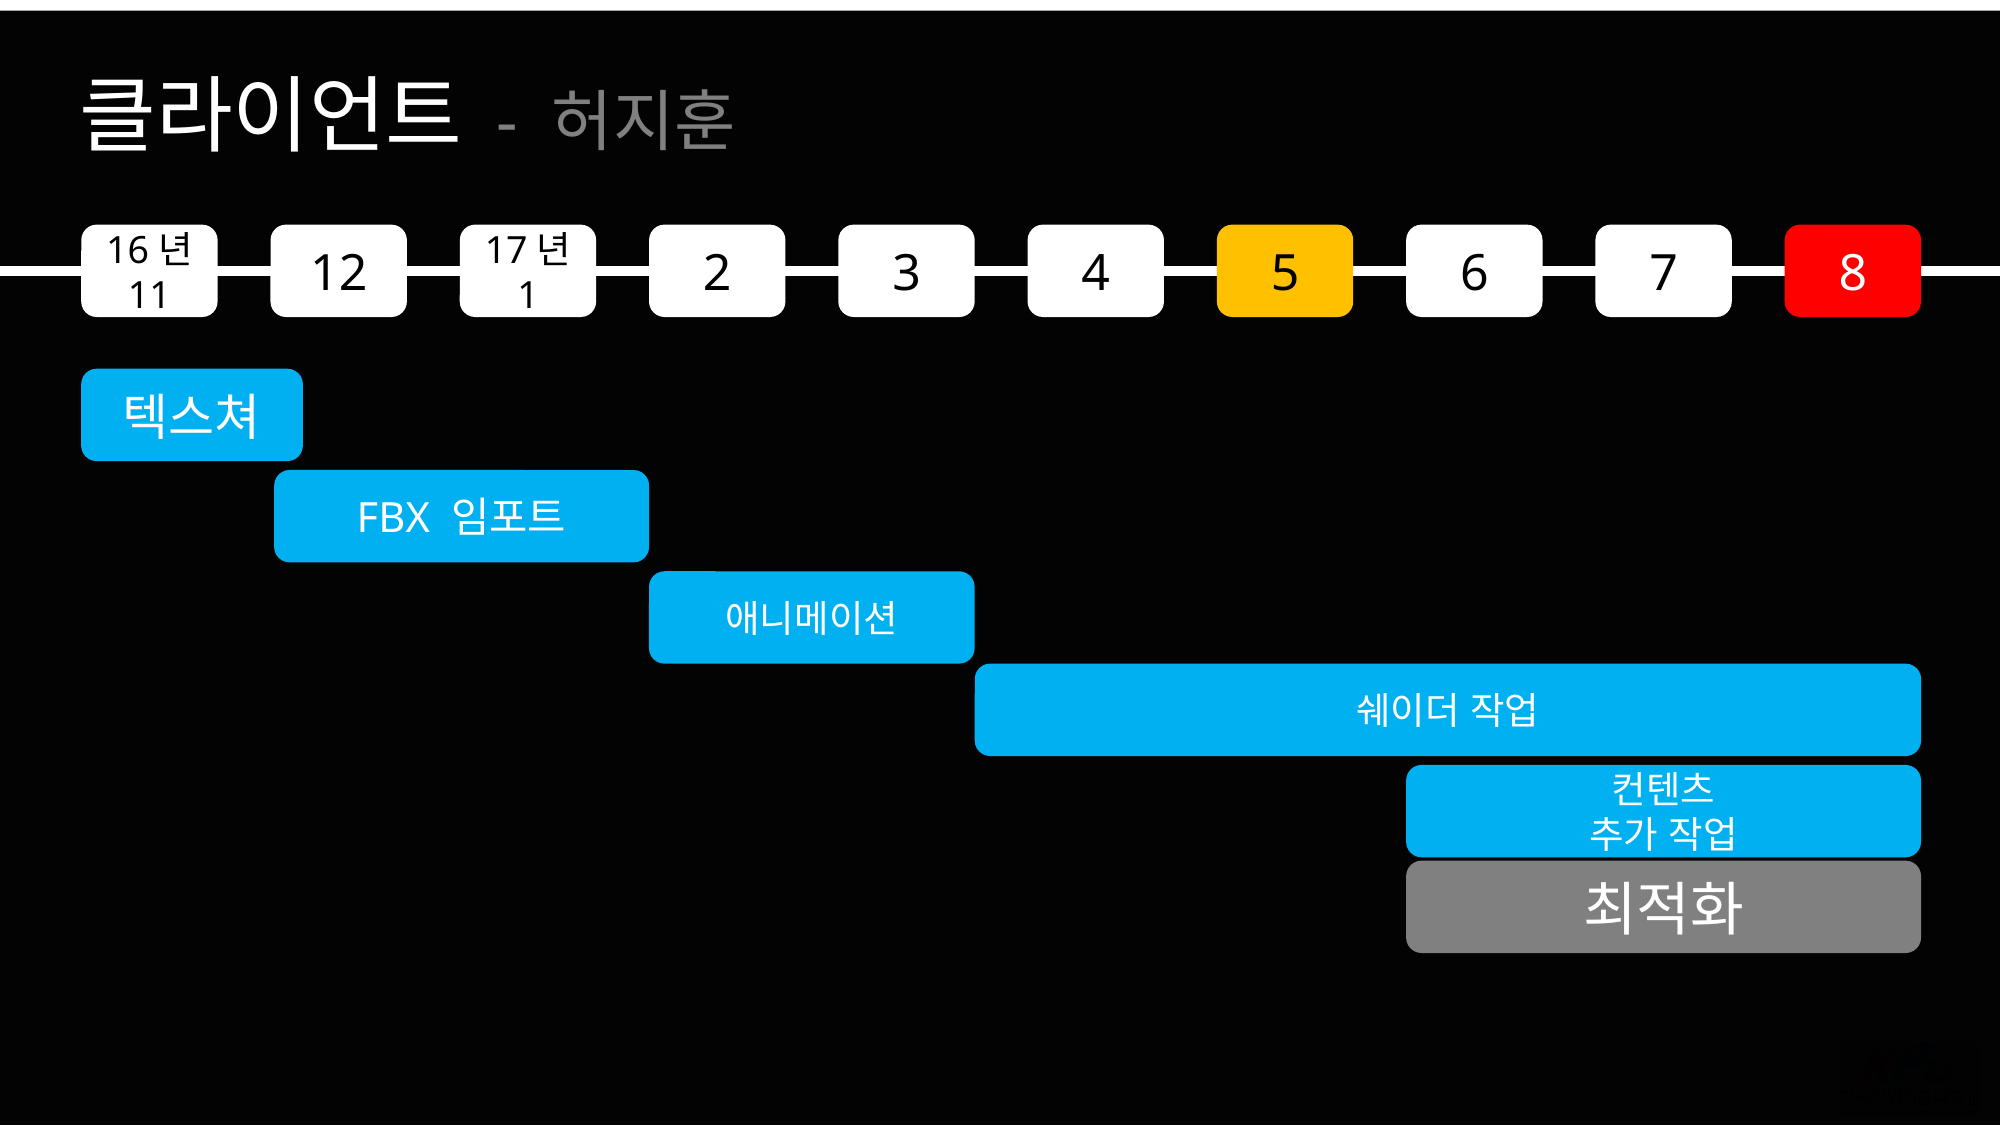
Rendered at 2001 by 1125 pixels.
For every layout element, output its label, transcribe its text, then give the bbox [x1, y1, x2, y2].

text_box 4 [1026, 271, 1166, 319]
text_box 7 [1594, 271, 1733, 319]
text_box 3 [837, 223, 976, 270]
text_box 텍스쳐 [80, 367, 304, 463]
text_box 16년 11 [80, 223, 219, 270]
text_box 16년 11 [80, 271, 219, 319]
text_box 4 [1026, 223, 1166, 270]
text_box [0, 9, 2000, 266]
text_box 17년 1 [458, 271, 598, 319]
text_box 12 [269, 223, 408, 270]
text_box 2 [648, 223, 787, 270]
text_box 3 [837, 271, 976, 319]
text_box 12 [269, 271, 408, 319]
text_box 6 [1405, 223, 1544, 270]
text_box 8 [1783, 271, 1923, 319]
text_box 최적화 [1405, 859, 1923, 955]
text_box 7 [1594, 223, 1733, 270]
text_box 컨텐츠 추가 작업 [1405, 763, 1923, 859]
text_box 5 [1215, 223, 1355, 270]
text_box 2 [647, 271, 787, 319]
text_box 애니메이션 [647, 570, 976, 665]
text_box 클라이언트 - 허지훈 [64, 54, 752, 170]
text_box FBX 임포트 [273, 468, 651, 564]
text_box [0, 276, 2000, 1125]
text_box 8 [1783, 223, 1923, 270]
text_box 5 [1215, 271, 1355, 319]
text_box 6 [1405, 271, 1544, 319]
text_box 17년 1 [458, 223, 598, 270]
text_box 쉐이더 작업 [973, 662, 1923, 758]
